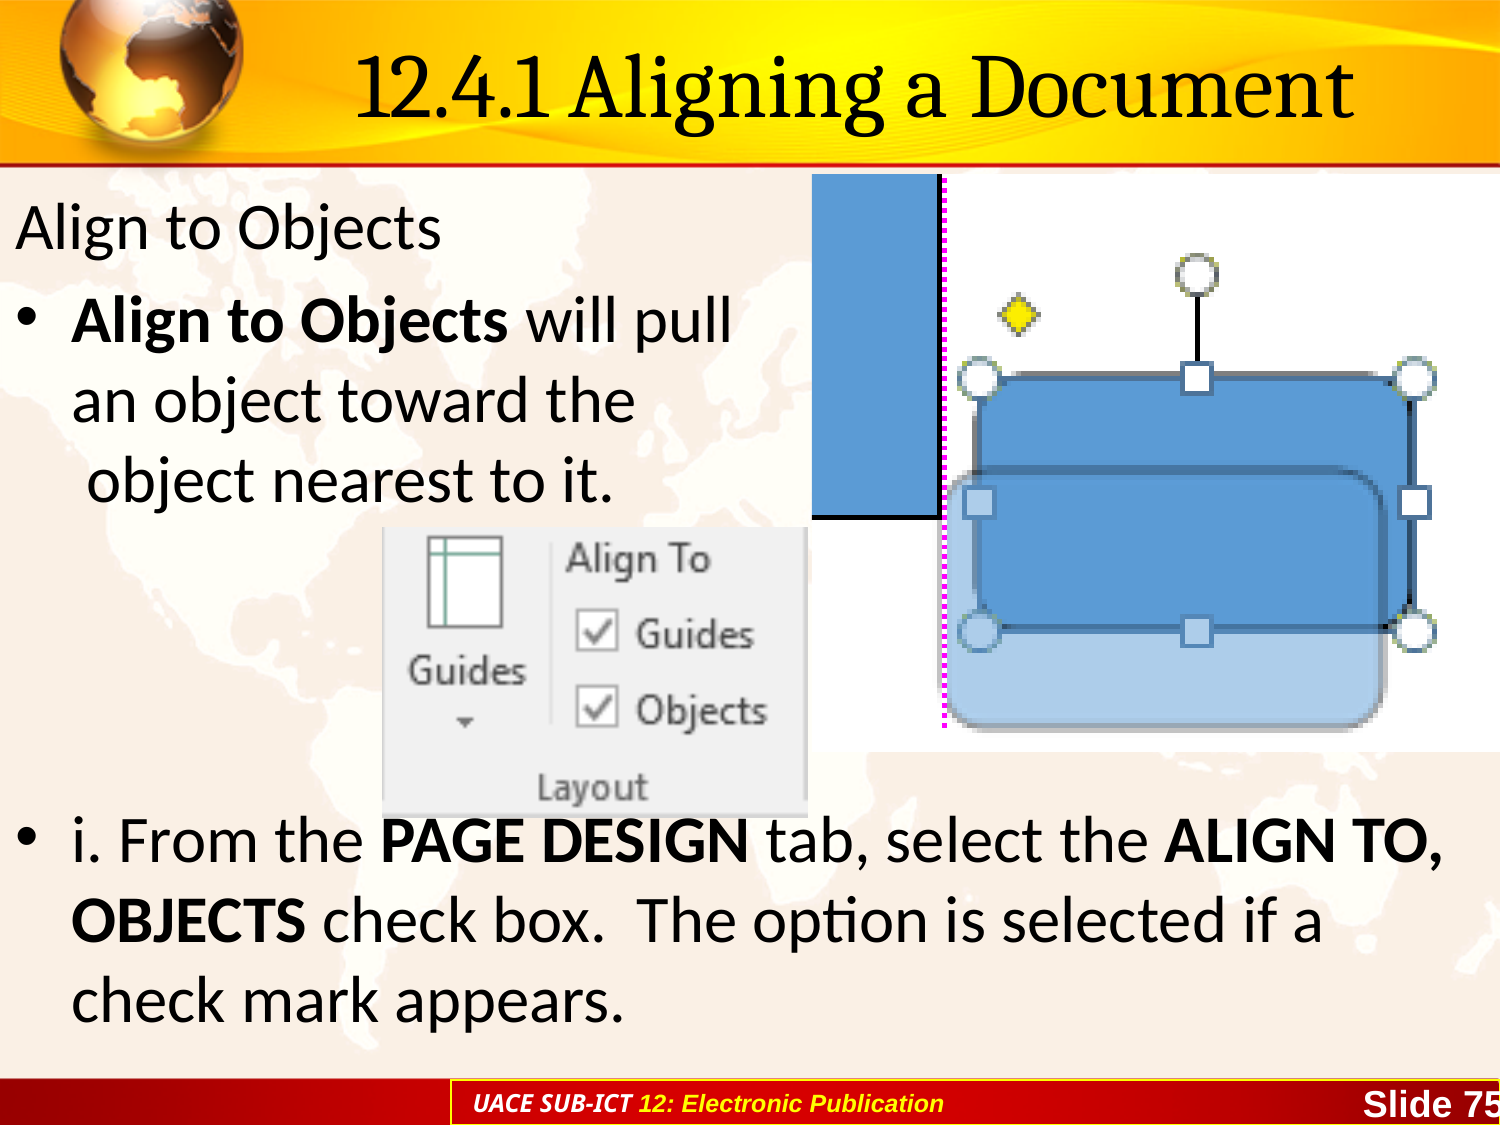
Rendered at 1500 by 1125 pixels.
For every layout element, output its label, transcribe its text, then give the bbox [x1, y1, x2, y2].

picture [0, 0, 1500, 752]
picture [1490, 1095, 1499, 1101]
picture [0, 1081, 450, 1125]
title 12.4.1 Aligning a Document [212, 0, 1500, 163]
picture [452, 1081, 1499, 1124]
picture [382, 526, 808, 818]
list Align to Objects Align to Objects will pull an object toward the object nearest to it. i. From the PAGE DESIGN tab, select the ALIGN TO, OBJECTS check box. The option is selected if a check mark appears. [0, 174, 1500, 1081]
